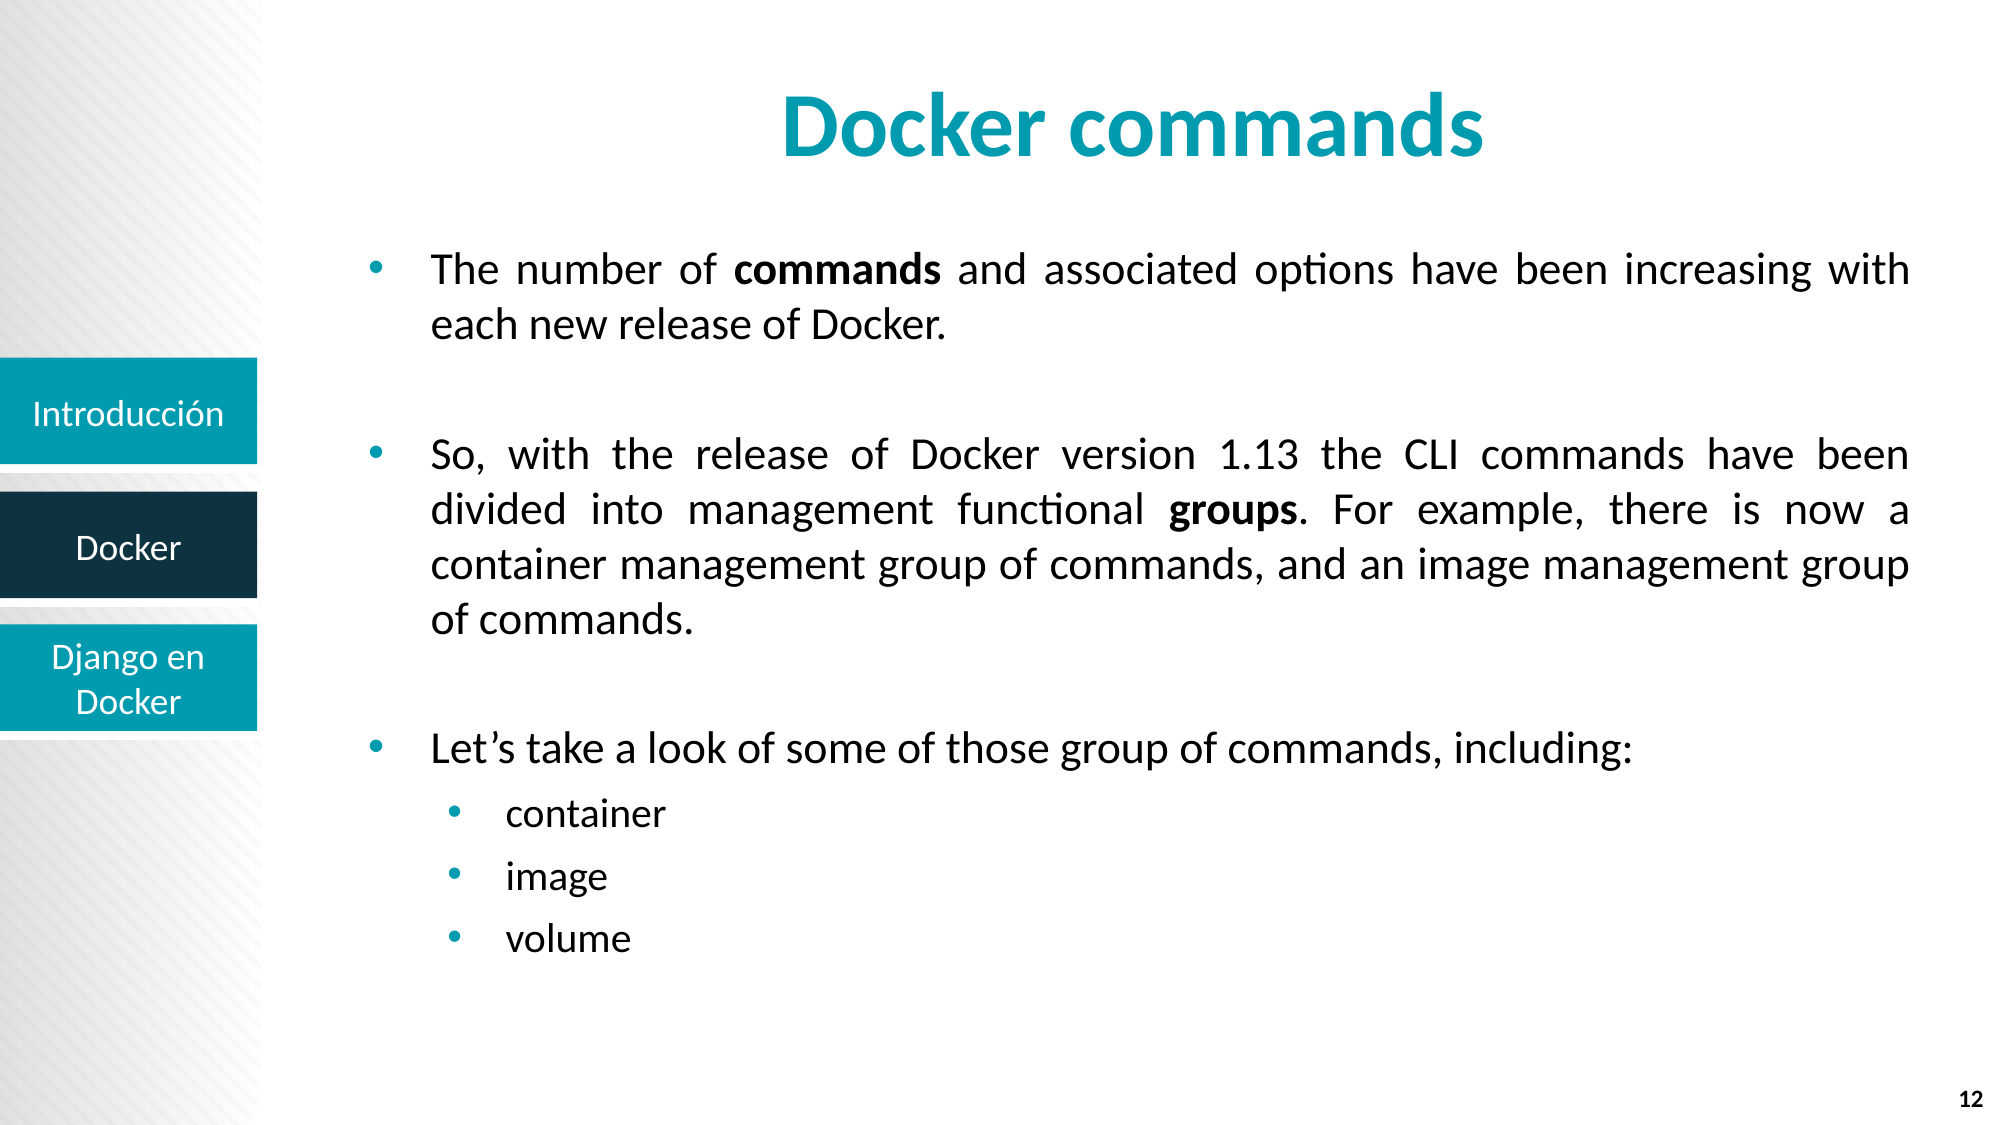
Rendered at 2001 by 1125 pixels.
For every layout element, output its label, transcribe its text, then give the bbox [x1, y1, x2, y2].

title Docker commands [340, 36, 1927, 204]
list The number of commands and associated options have been increasing with each new release of Docker. So, with the release of Docker version 1.13 the CLI commands have been divided into management functional groups. For example, there is now a container management group of commands, and an image management group of commands. Let’s take a look of some of those group of commands, including: container image volume [340, 231, 1927, 997]
slide_number 12 [1921, 1072, 2000, 1124]
